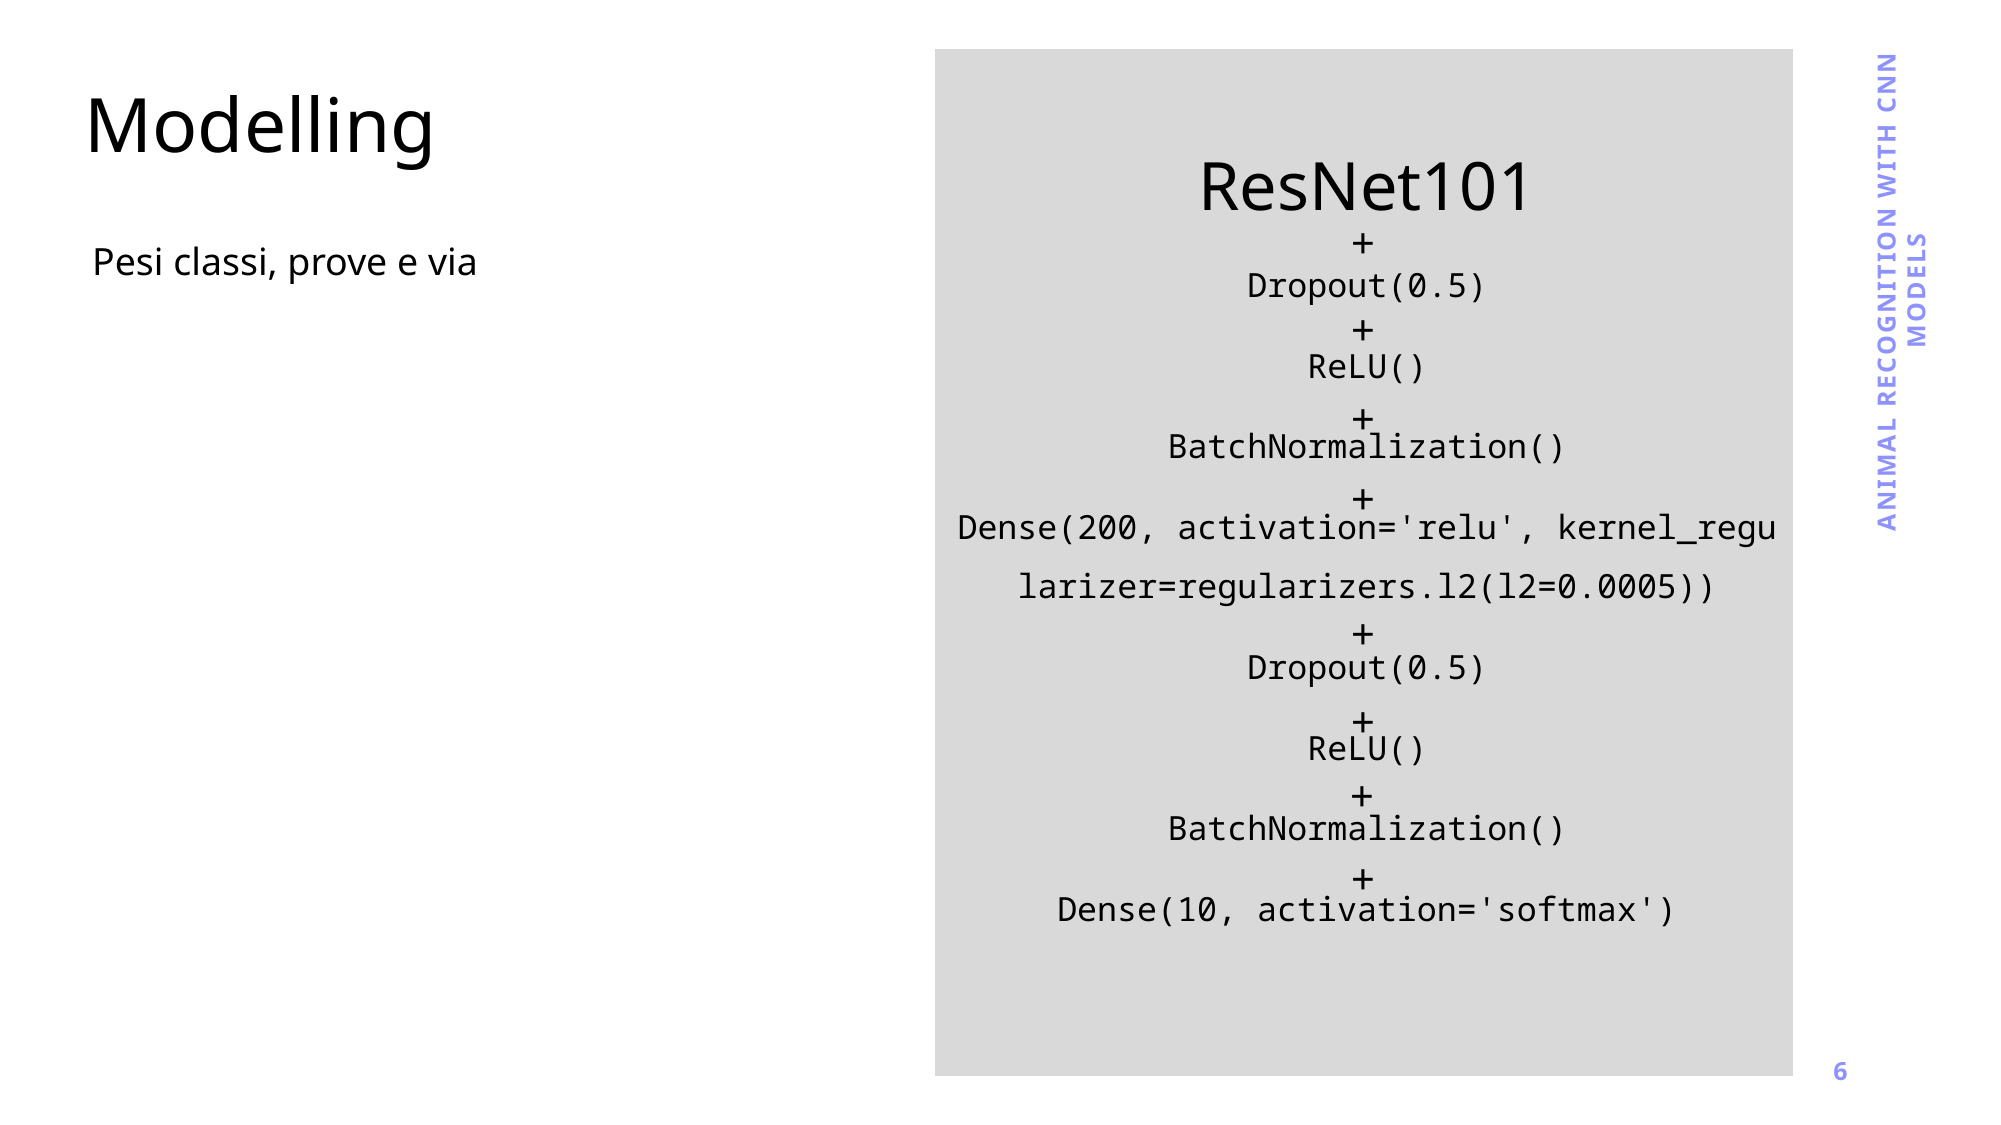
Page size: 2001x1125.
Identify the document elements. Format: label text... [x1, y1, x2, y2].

text_box + [1327, 177, 1400, 265]
text_box ResNet101 Dropout(0.5) ReLU() BatchNormalization() Dense(200, activation='relu', kernel_regularizer=regularizers.l2(l2=0.0005)) Dropout(0.5) ReLU() BatchNormalization() Dense(10, activation='softmax') [941, 48, 1794, 1077]
text_box + [1327, 265, 1400, 353]
text_box Modelling [69, 0, 841, 175]
text_box Pesi classi, prove e via [77, 226, 848, 1043]
text_box + [1327, 813, 1400, 910]
text_box + [1327, 569, 1400, 656]
text_box + [1327, 433, 1400, 530]
text_box + [1327, 656, 1400, 753]
text_box [932, 47, 1795, 1078]
text_box + [1327, 353, 1400, 433]
text_box + [1326, 730, 1398, 828]
slide_number 6 [1412, 1042, 1863, 1103]
footer Animal recognition with cnn models [1870, 0, 1931, 582]
